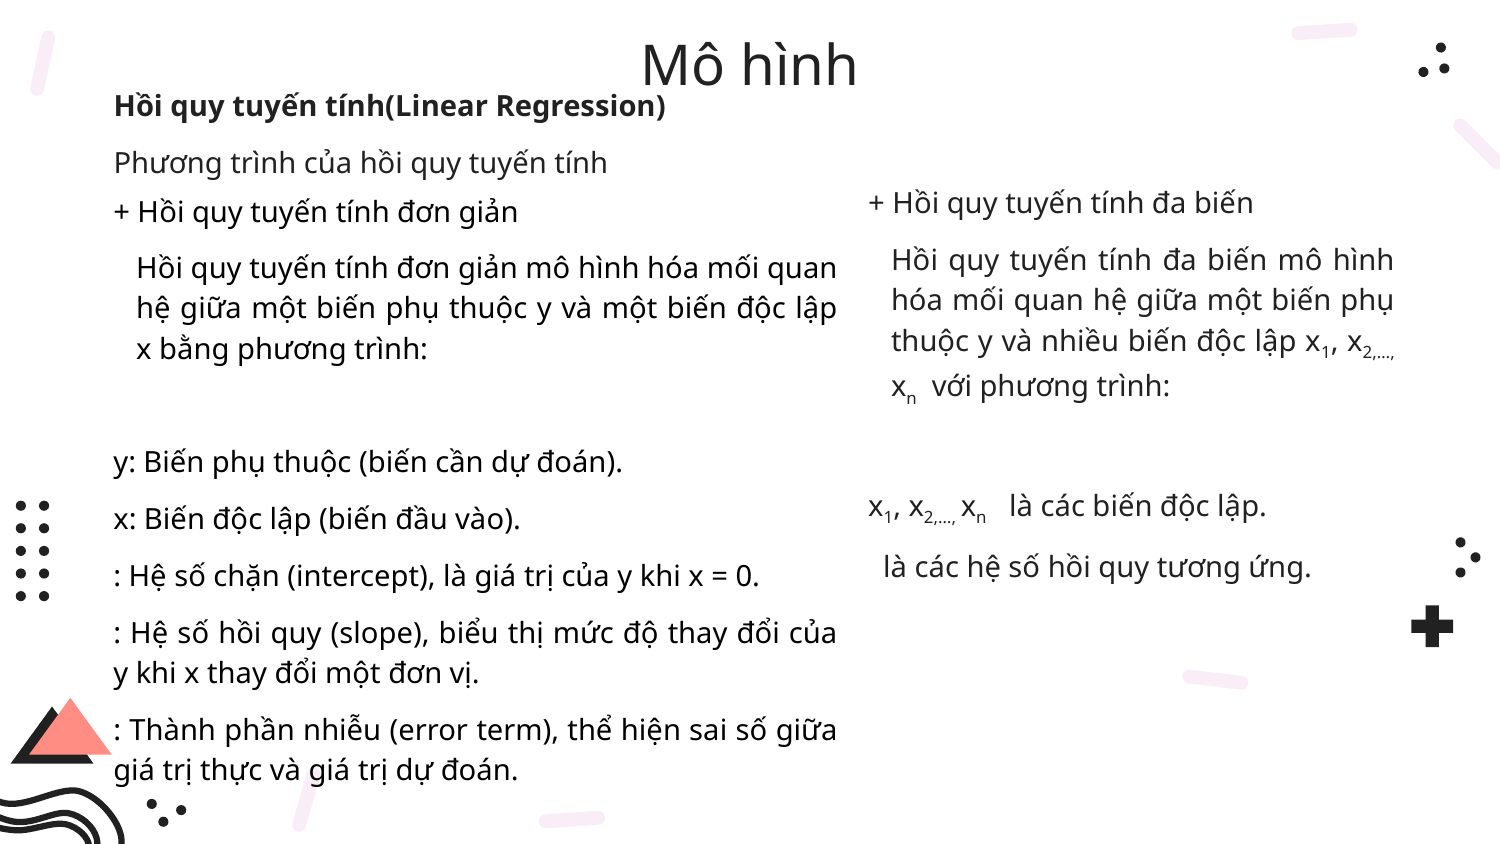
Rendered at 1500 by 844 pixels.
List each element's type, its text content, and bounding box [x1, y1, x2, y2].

subtitle Hồi quy tuyến tính(Linear Regression) Phương trình của hồi quy tuyến tính [75, 67, 811, 197]
title Mô hình [118, 4, 1382, 73]
